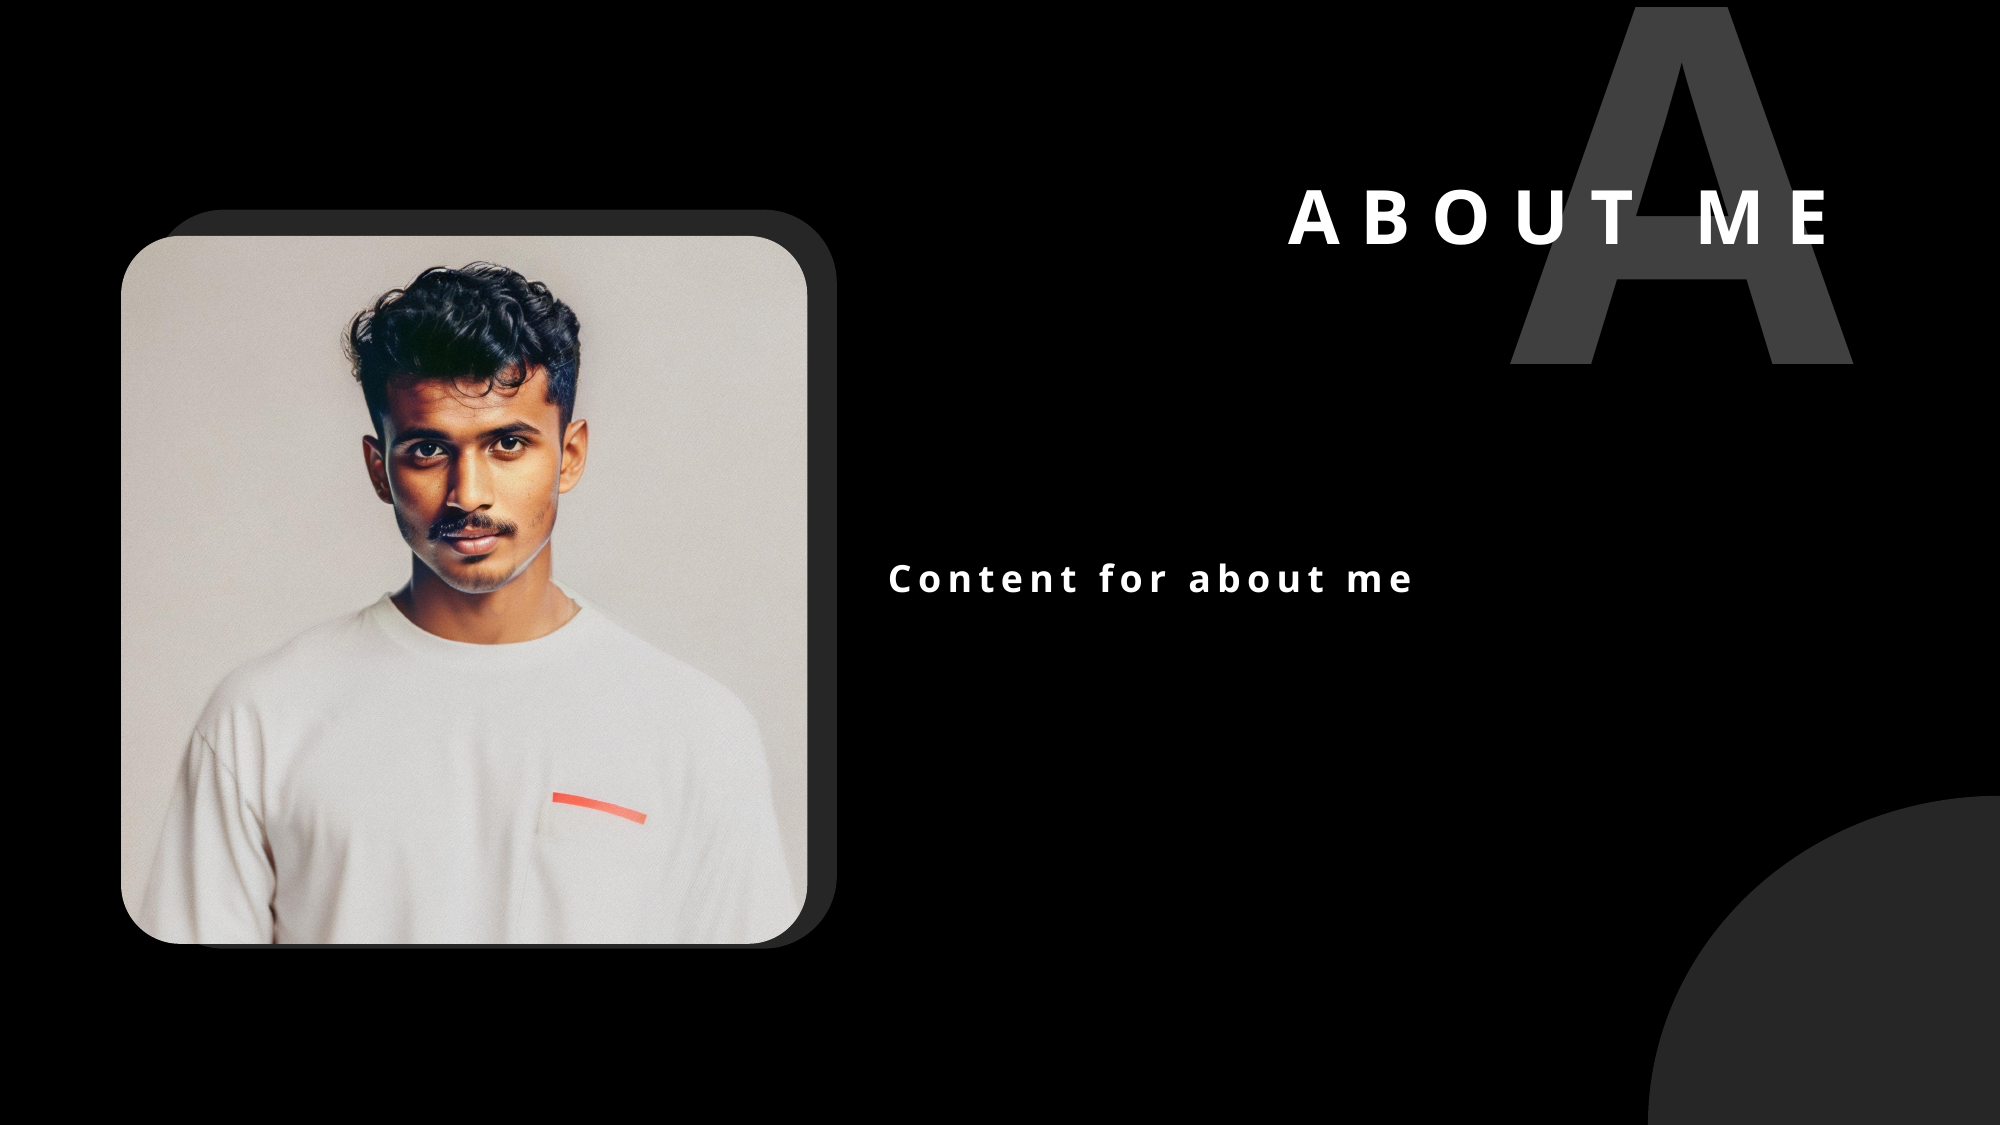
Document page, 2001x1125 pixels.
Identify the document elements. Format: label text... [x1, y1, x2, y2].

text_box A [1454, 0, 1911, 246]
text_box [196, 945, 791, 951]
text_box Content for about me [872, 246, 1911, 908]
picture [120, 235, 808, 945]
text_box ABOUT ME [1272, 176, 1880, 246]
text_box [1646, 794, 2000, 1125]
text_box [166, 208, 839, 936]
